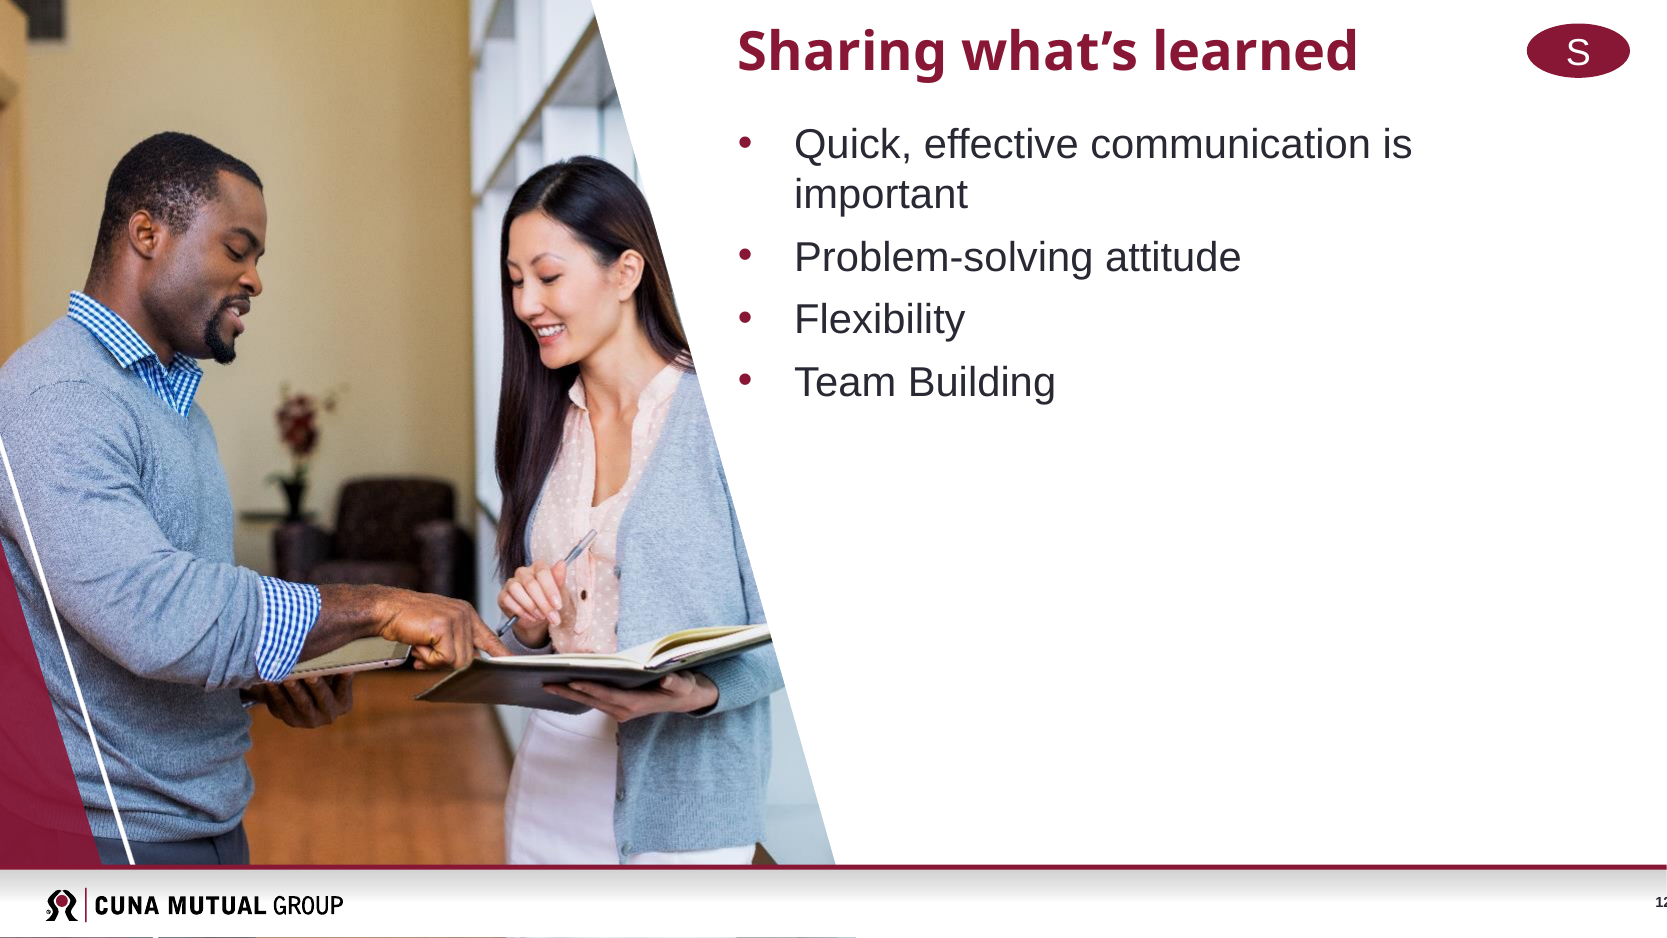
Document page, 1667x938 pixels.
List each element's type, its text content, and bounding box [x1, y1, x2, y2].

picture [0, 0, 835, 864]
list Quick, effective communication is important Problem-solving attitude Flexibility Team Building [722, 109, 1507, 483]
title Sharing what’s learned [722, 9, 1500, 90]
text_box S [1524, 21, 1633, 80]
